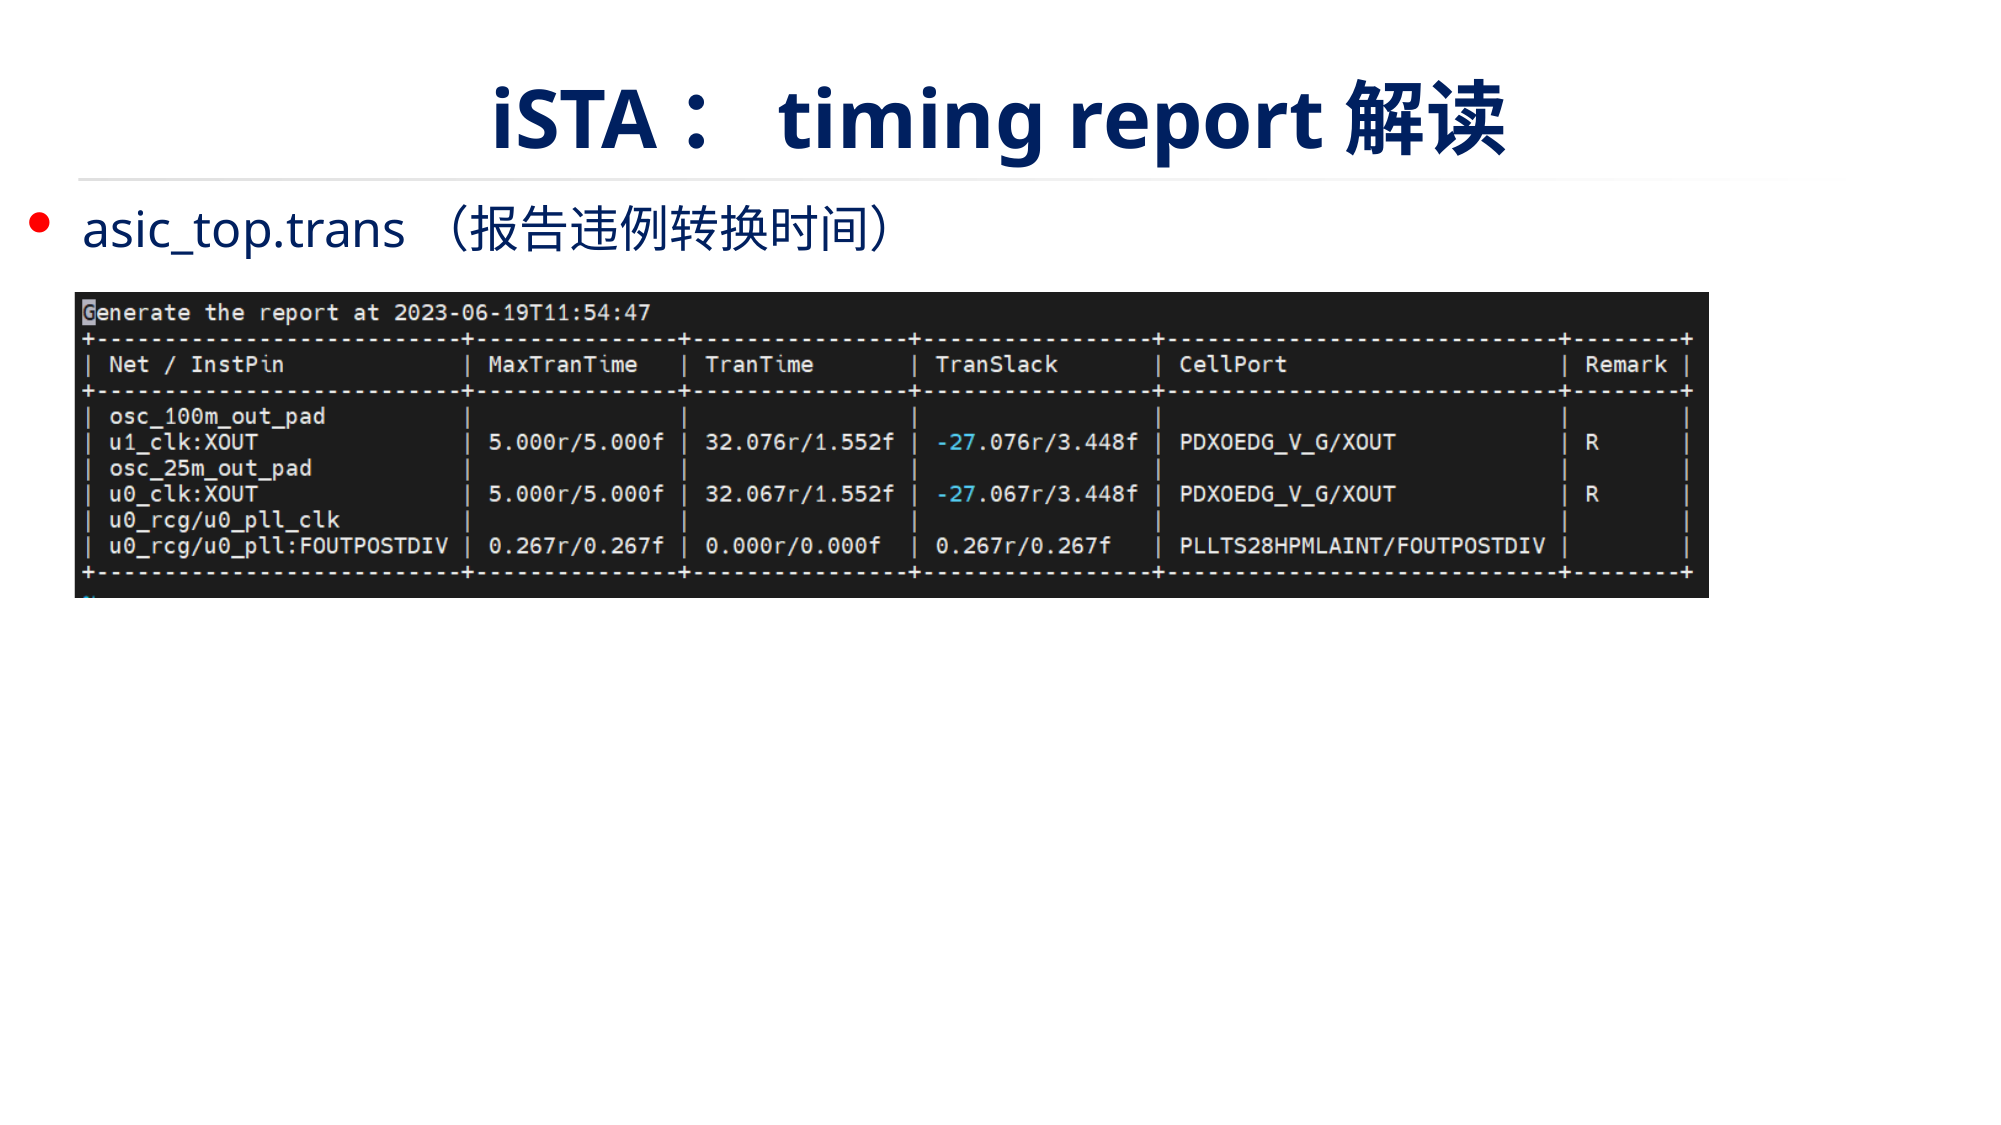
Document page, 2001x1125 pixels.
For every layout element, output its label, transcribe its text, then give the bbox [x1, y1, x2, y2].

title iSTA：timing report解读 [99, 20, 1898, 173]
text_box asic_top.trans（报告违例转换时间） [11, 181, 1623, 1107]
picture [69, 291, 1709, 598]
